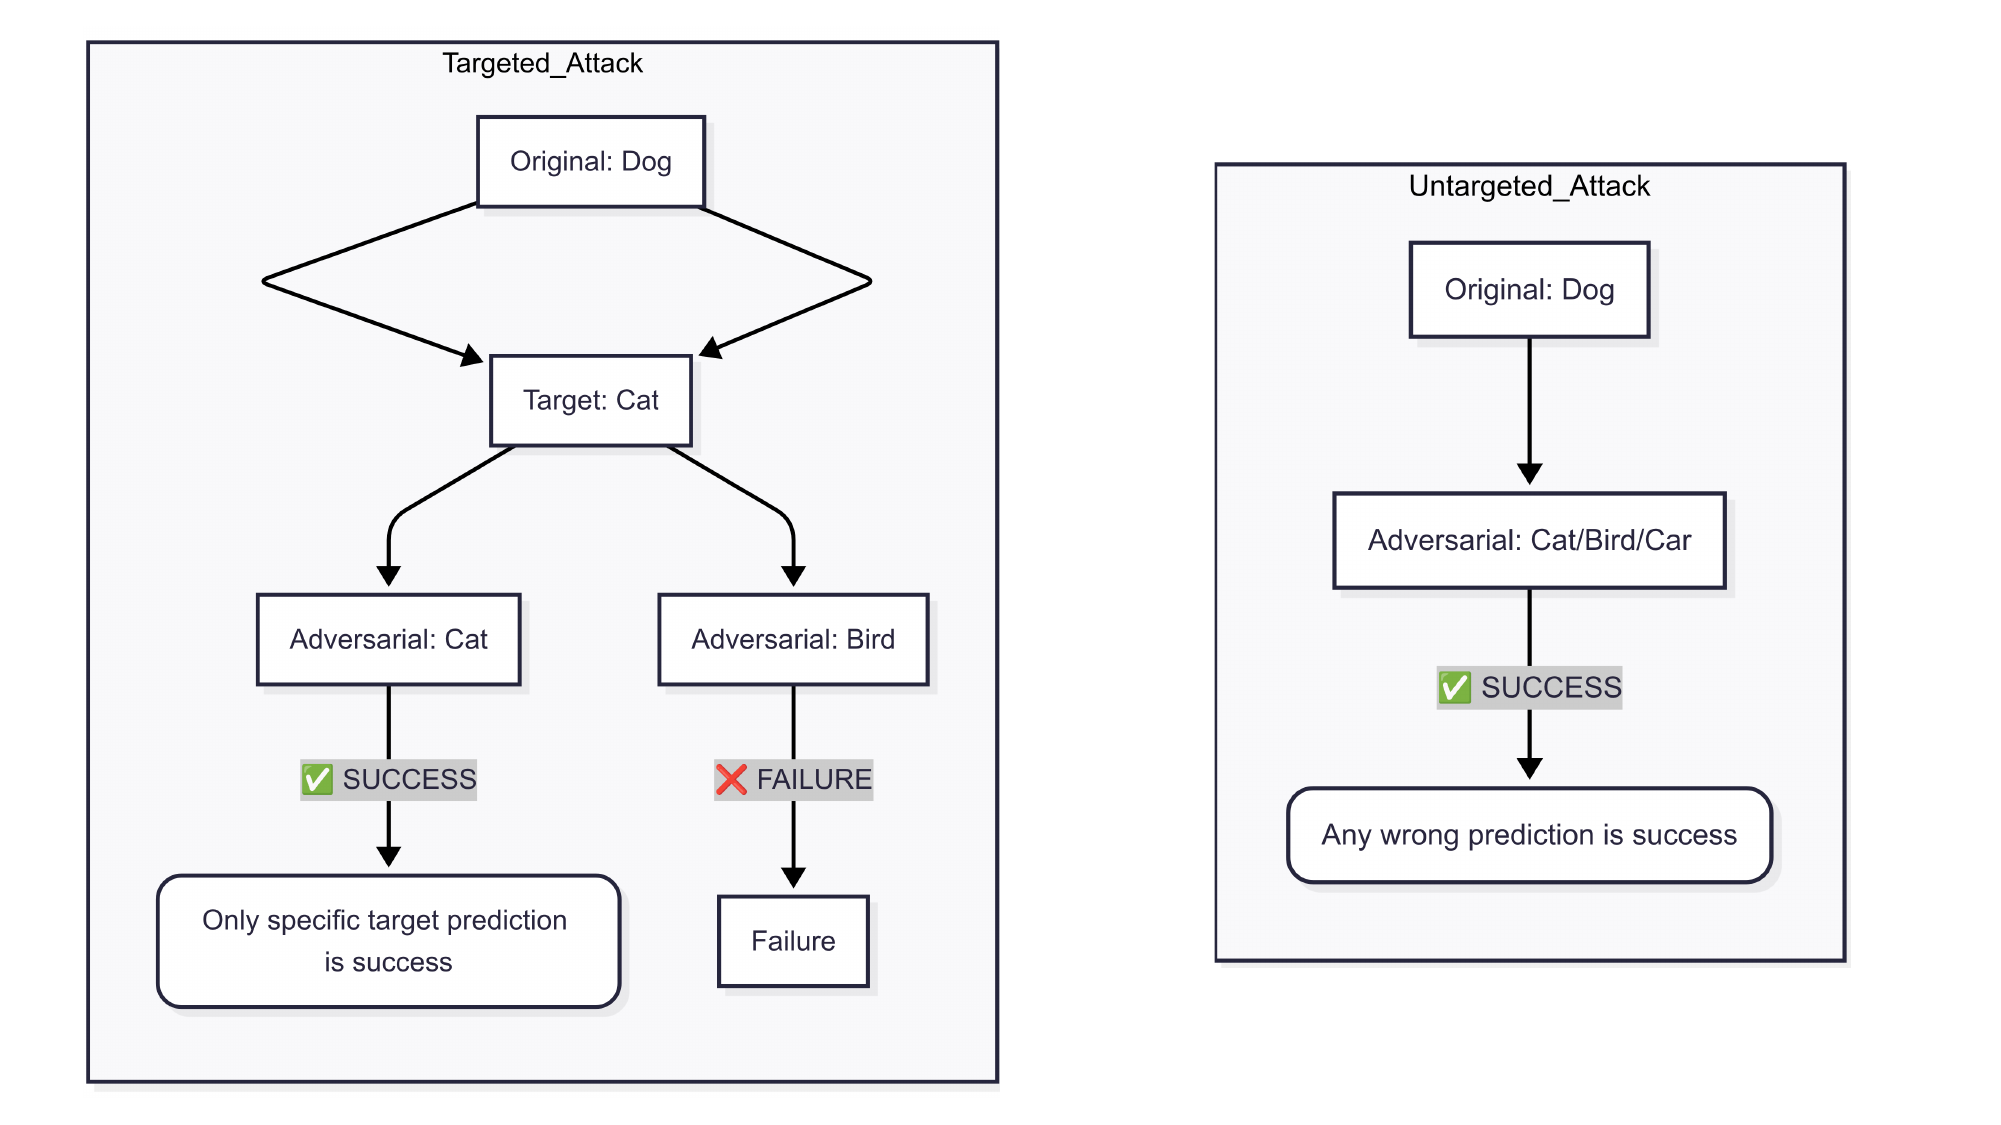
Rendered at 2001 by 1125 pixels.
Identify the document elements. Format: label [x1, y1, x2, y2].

picture [1214, 162, 1851, 968]
picture [83, 26, 1001, 1098]
